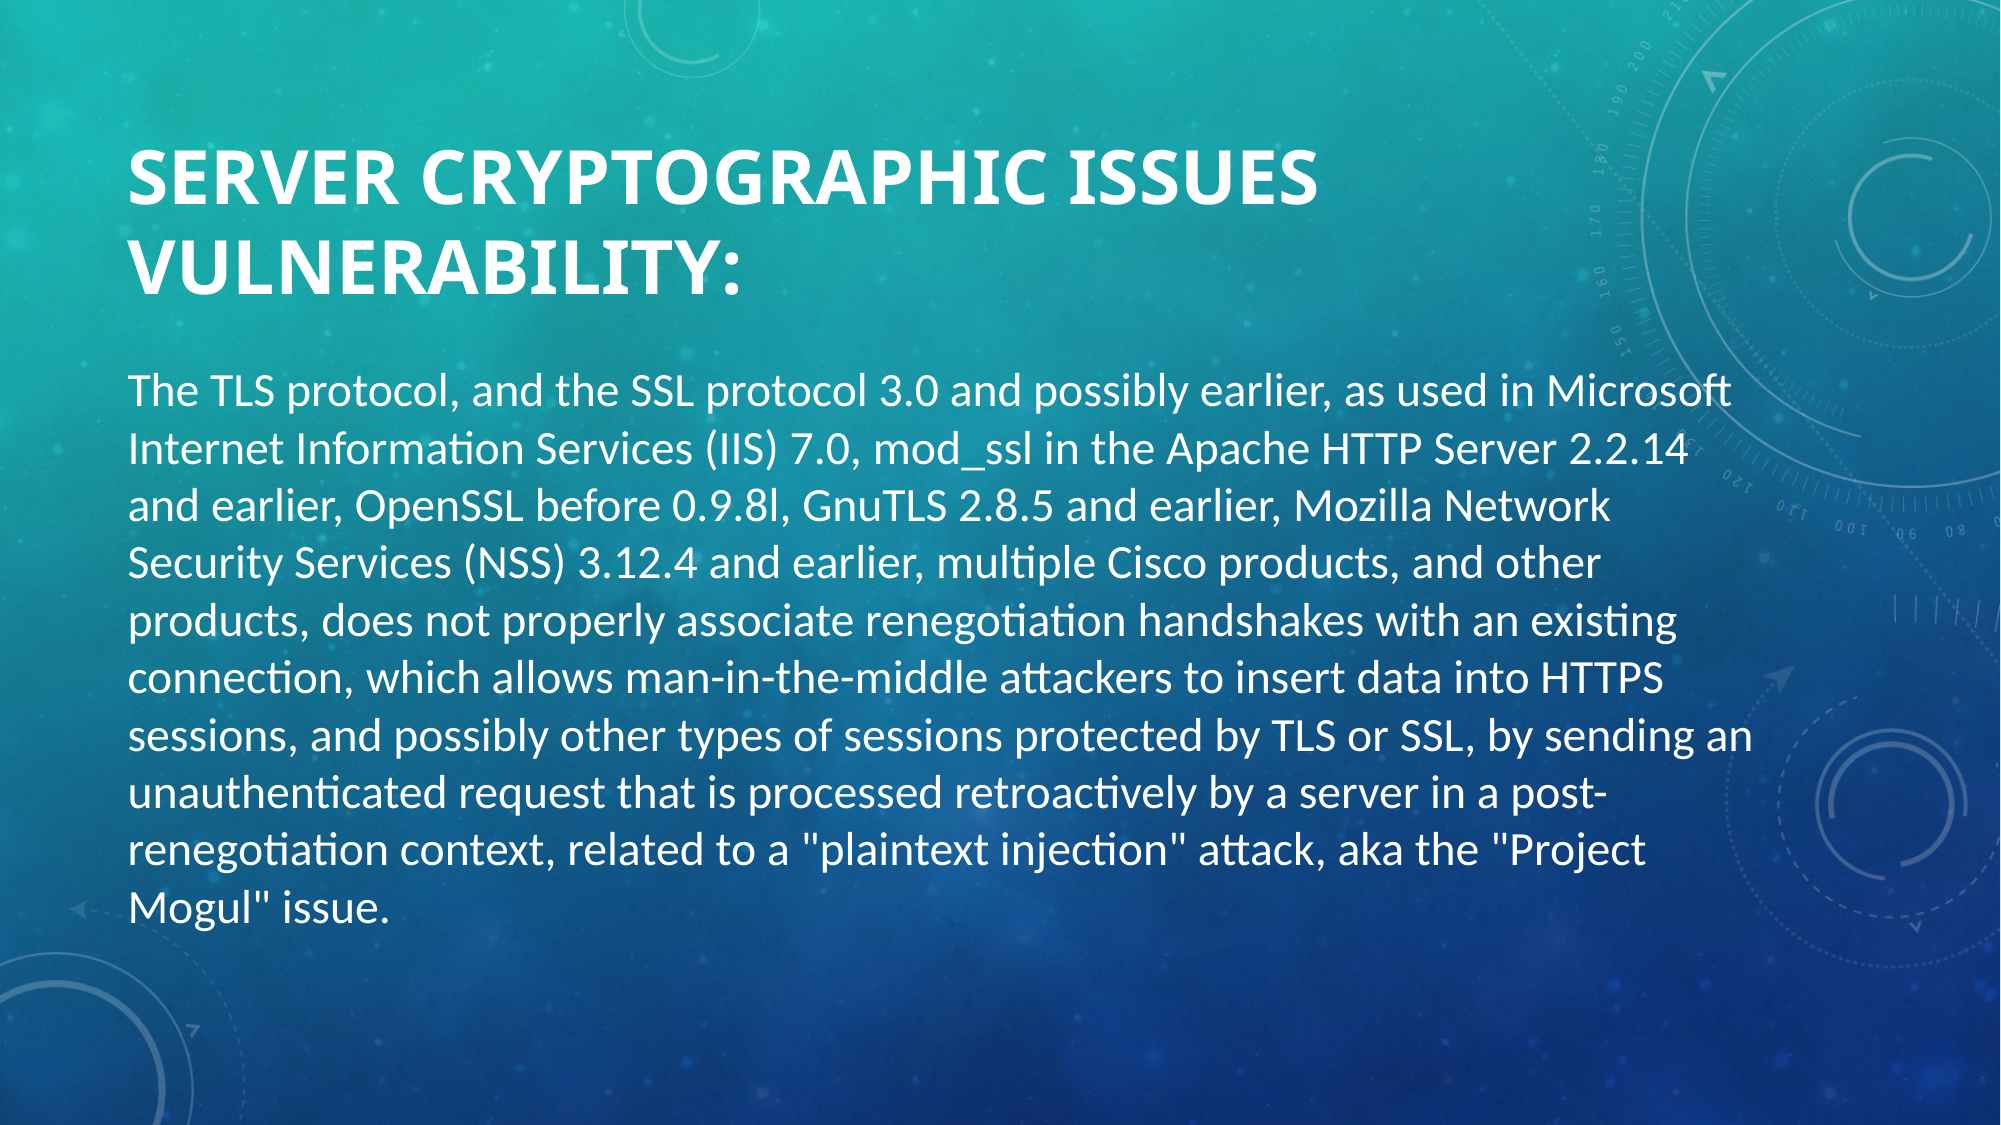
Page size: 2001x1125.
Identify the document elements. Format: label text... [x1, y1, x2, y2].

list The TLS protocol, and the SSL protocol 3.0 and possibly earlier, as used in Microsoft Internet Information Services (IIS) 7.0, mod_ssl in the Apache HTTP Server 2.2.14 and earlier, OpenSSL before 0.9.8l, GnuTLS 2.8.5 and earlier, Mozilla Network Security Services (NSS) 3.12.4 and earlier, multiple Cisco products, and other products, does not properly associate renegotiation handshakes with an existing connection, which allows man-in-the-middle attackers to insert data into HTTPS sessions, and possibly other types of sessions protected by TLS or SSL, by sending an unauthenticated request that is processed retroactively by a server in a post-renegotiation context, related to a "plaintext injection" attack, aka the "Project Mogul" issue. [112, 351, 1775, 950]
title Server Cryptographic Issues Vulnerability: [112, 99, 1775, 339]
picture [0, 0, 2001, 1125]
